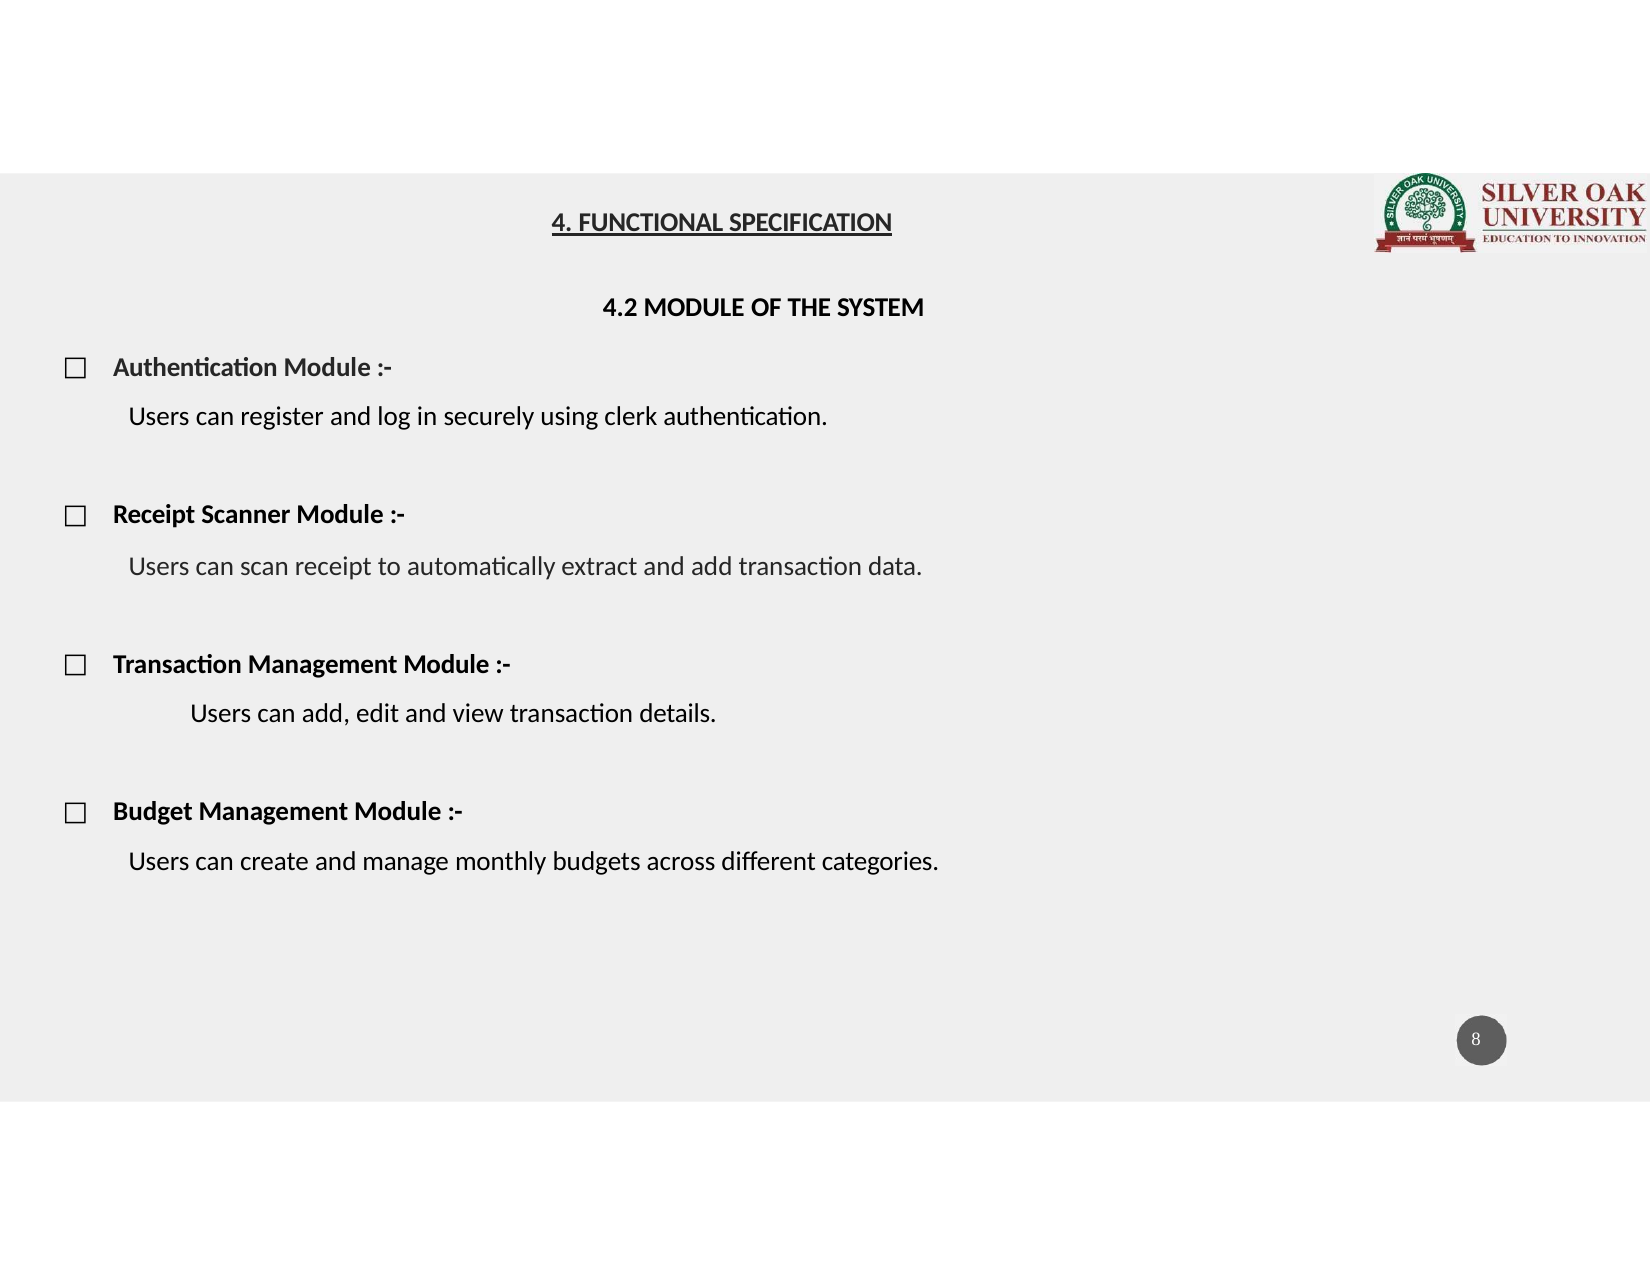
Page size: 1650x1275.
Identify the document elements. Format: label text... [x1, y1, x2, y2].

picture [1454, 1013, 1507, 1066]
picture [1374, 173, 1647, 253]
text_box 4. FUNCTIONAL SPECIFICATION 4.2 MODULE OF THE SYSTEM Authentication Module :- Users can register and log in securely using clerk authentication. Receipt Scanner Module :- Users can scan receipt to automatically extract and add transaction data. Transaction Management Module :- Users can add, edit and view transaction details. Budget Management Module :- Users can create and manage monthly budgets across different categories. [60, 202, 946, 876]
